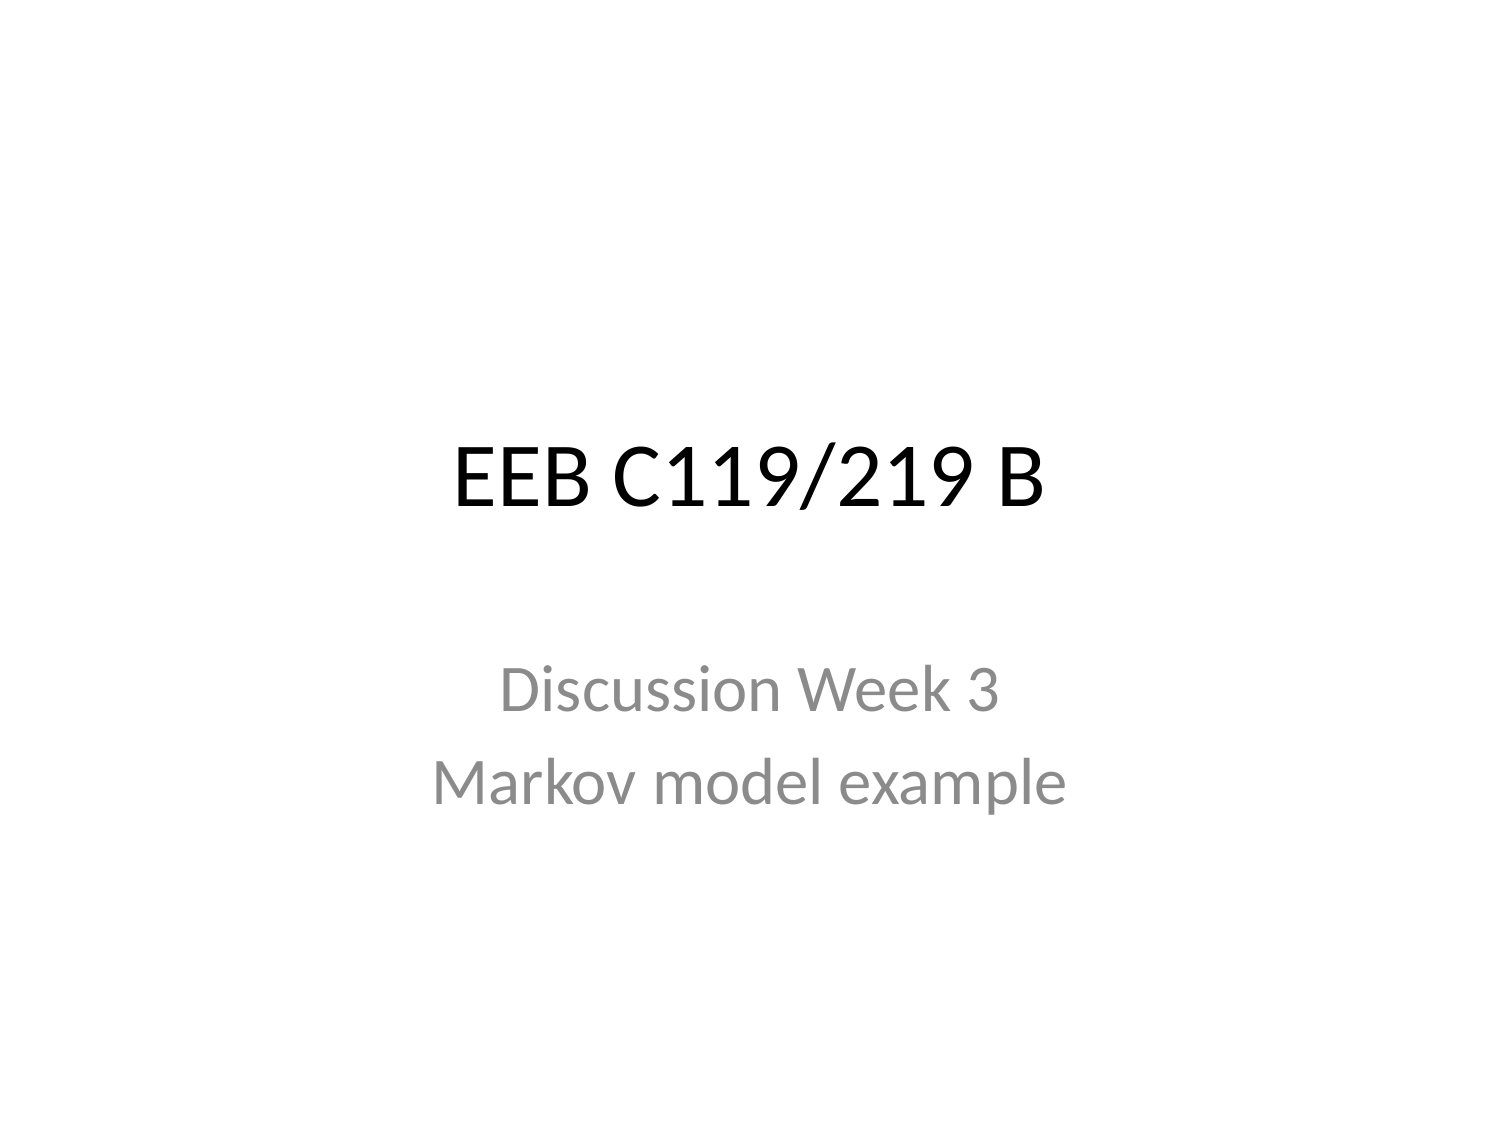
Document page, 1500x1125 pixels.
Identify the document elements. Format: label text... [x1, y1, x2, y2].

title EEB C119/219 B [112, 349, 1388, 591]
subtitle Discussion Week 3 Markov model example [225, 637, 1275, 925]
